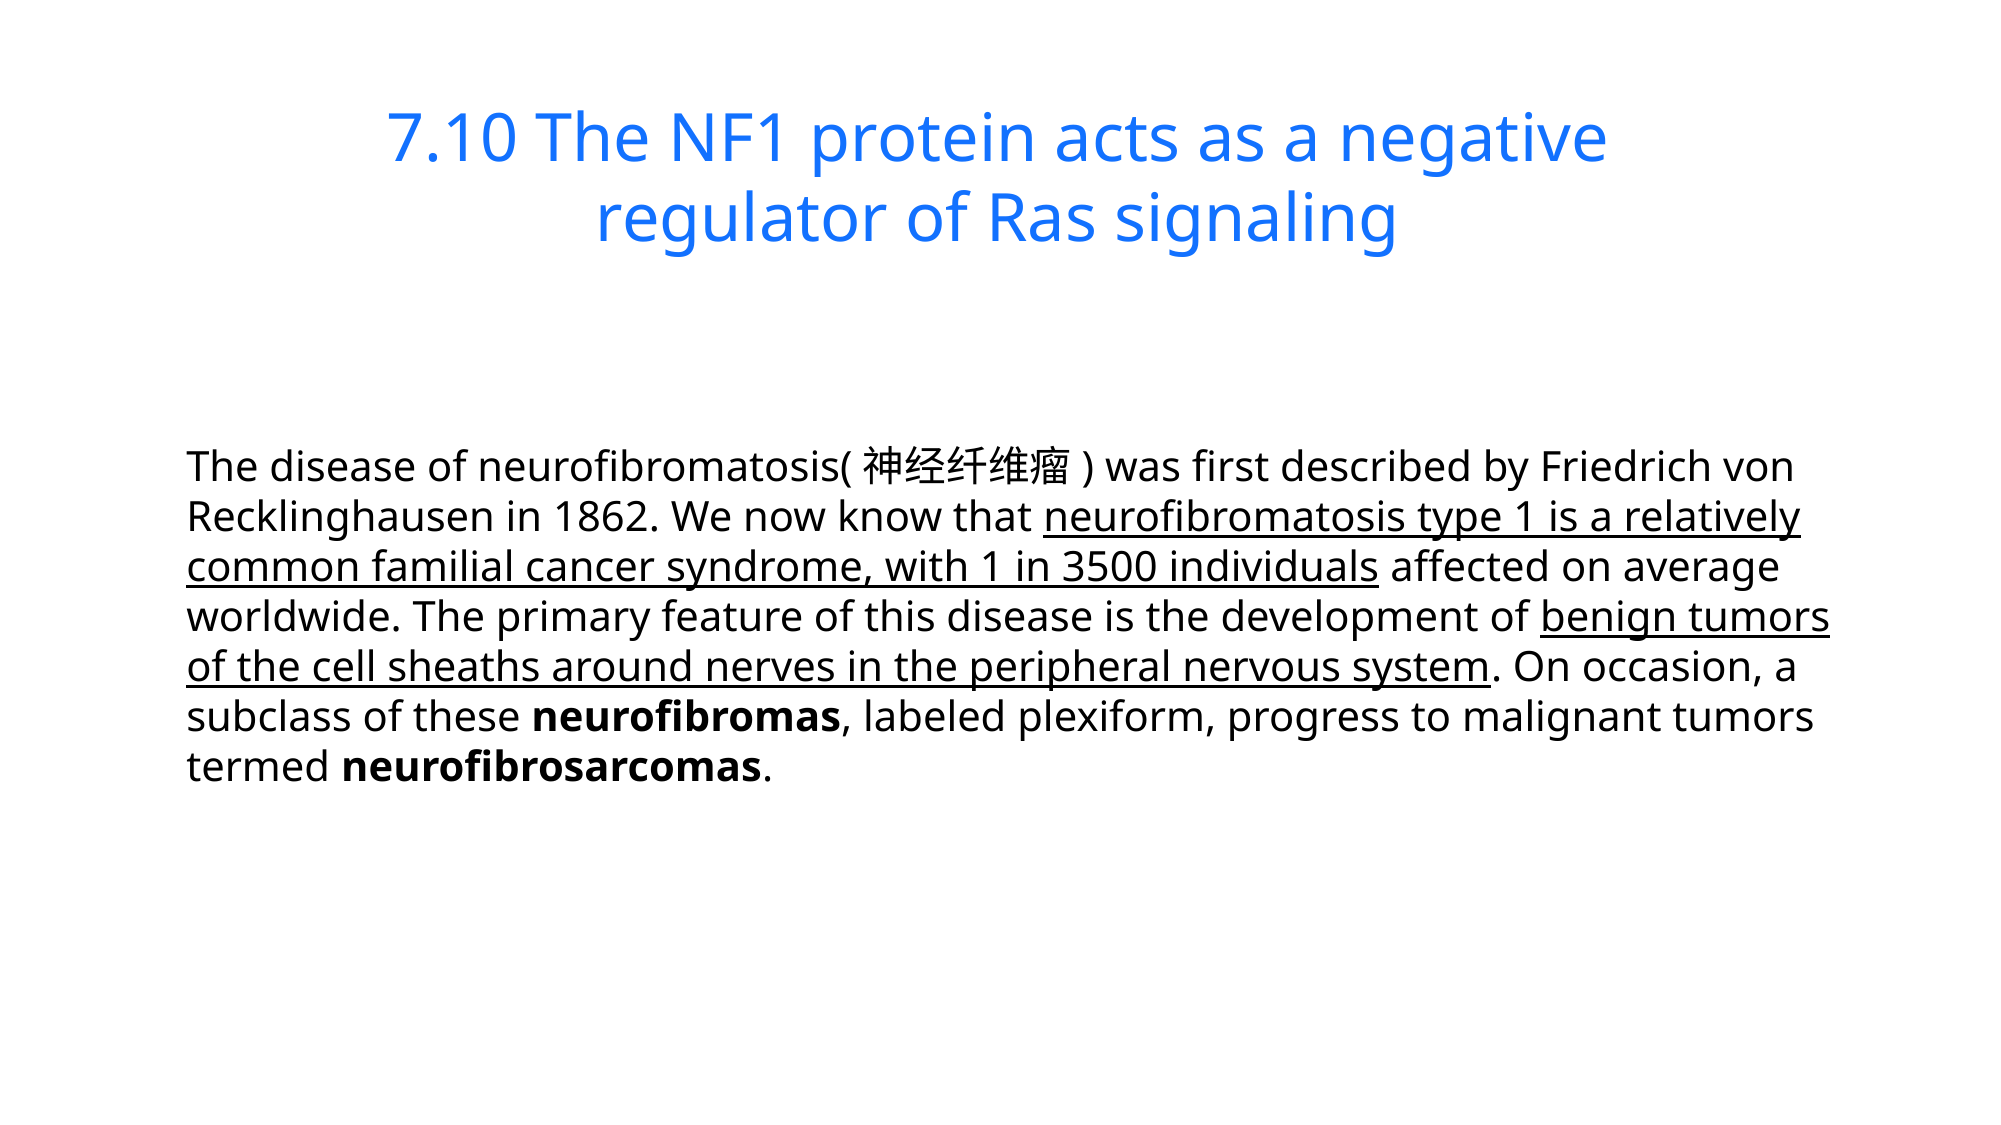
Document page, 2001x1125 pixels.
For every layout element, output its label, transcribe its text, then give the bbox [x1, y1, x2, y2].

text_box The disease of neurofibromatosis(神经纤维瘤) was first described by Friedrich von Recklinghausen in 1862. We now know that neurofibromatosis type 1 is a relatively common familial cancer syndrome, with 1 in 3500 individuals affected on average worldwide. The primary feature of this disease is the development of benign tumors of the cell sheaths around nerves in the peripheral nervous system. On occasion, a subclass of these neurofibromas, labeled plexiform, progress to malignant tumors termed neurofibrosarcomas. [171, 432, 1859, 798]
text_box 7.10 The NF1 protein acts as a negative regulator of Ras signaling [218, 87, 1778, 263]
